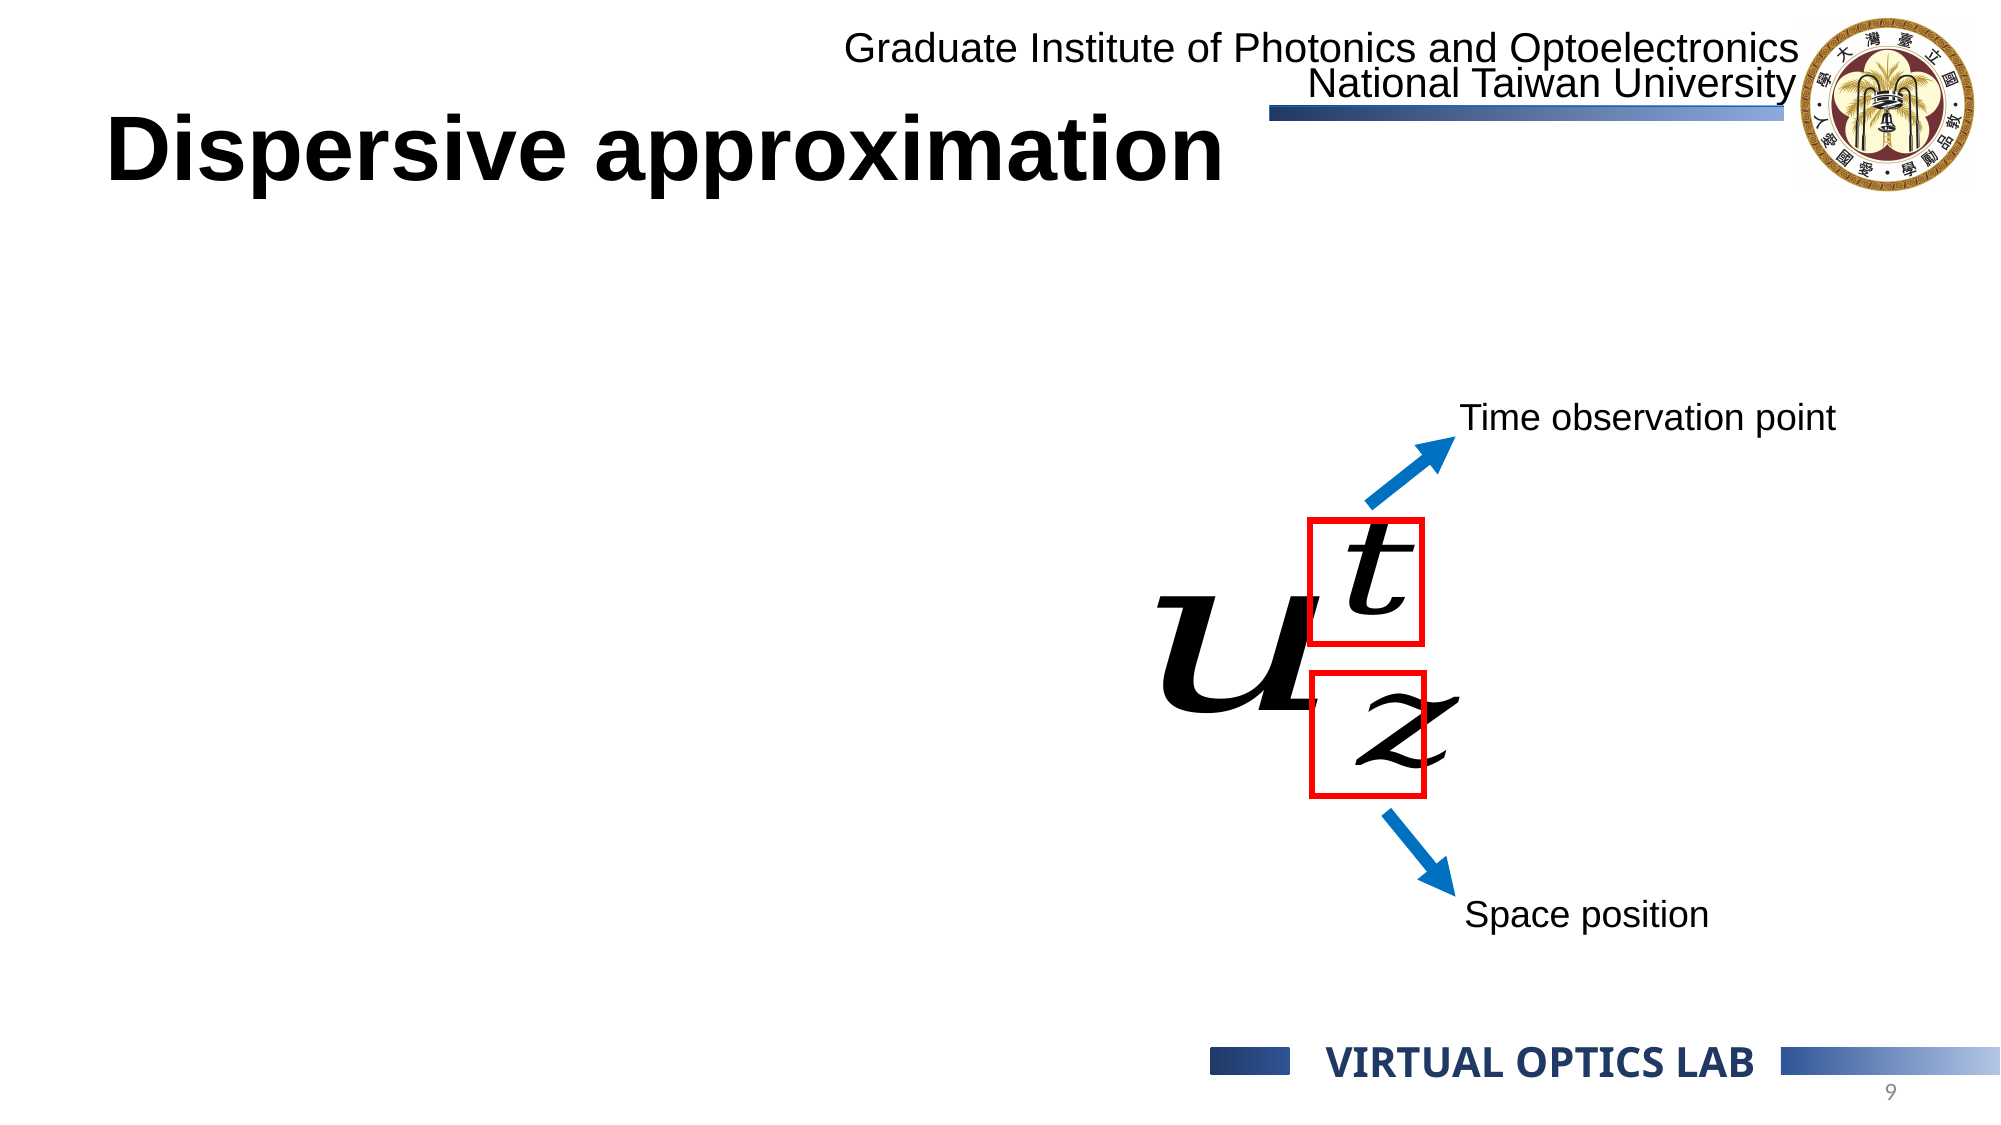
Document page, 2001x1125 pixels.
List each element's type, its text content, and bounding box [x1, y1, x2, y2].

slide_number 9 [1462, 1060, 1912, 1121]
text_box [1368, 436, 1456, 506]
picture [1799, 18, 1975, 192]
text_box [1309, 520, 1423, 645]
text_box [1386, 811, 1456, 897]
text_box Time observation point [1444, 385, 1852, 446]
text_box [1268, 105, 1785, 122]
text_box Space position [1449, 882, 1725, 943]
title Dispersive approximation [90, 42, 1816, 260]
text_box [1311, 672, 1425, 797]
